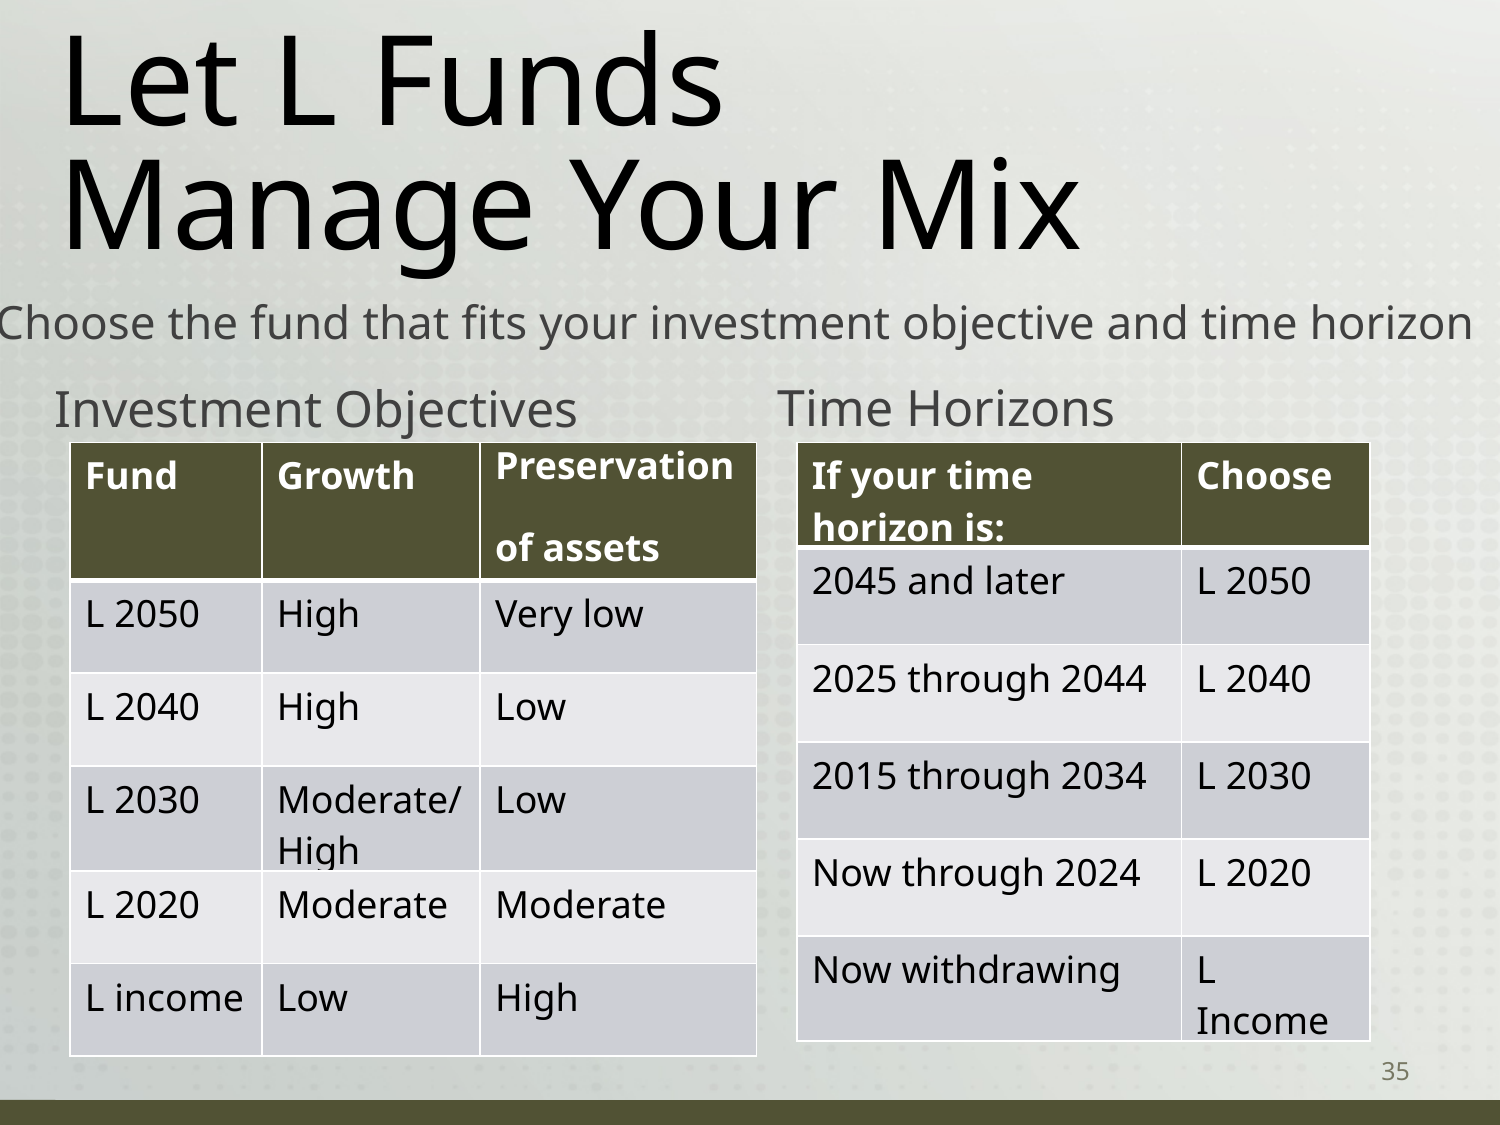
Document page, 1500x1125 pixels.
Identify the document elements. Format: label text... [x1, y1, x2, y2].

text_box Choose the fund that fits your investment objective and time horizon [0, 286, 1490, 357]
table_cell 2025 through 2044 [798, 645, 1181, 741]
table_cell L Income [1182, 937, 1369, 1040]
text_box Investment Objectives [39, 370, 594, 445]
table_cell Now withdrawing [798, 937, 1181, 1040]
table_cell L income [71, 964, 261, 1055]
table_cell Low [481, 674, 756, 765]
picture [0, 0, 1500, 1100]
table_cell High [263, 674, 479, 765]
table_header Fund [71, 445, 261, 578]
table_header If your time horizon is: [798, 443, 1181, 545]
table_cell Low [481, 767, 756, 870]
table_header Choose [1182, 443, 1369, 545]
table_cell Low [263, 964, 479, 1055]
table_cell L 2020 [71, 872, 261, 963]
table_cell L 2030 [71, 767, 261, 870]
table_cell L 2020 [1182, 840, 1369, 935]
table_cell L 2030 [1182, 743, 1369, 838]
table_cell 2045 and later [798, 550, 1181, 644]
table_header Growth [263, 445, 479, 578]
title Let L Funds Manage Your Mix [58, 24, 1484, 233]
table_cell L 2050 [71, 583, 261, 672]
table_cell L 2040 [1182, 645, 1369, 741]
table_cell Moderate/High [263, 767, 479, 870]
table_cell 2015 through 2034 [798, 743, 1181, 838]
slide_number 35 [1074, 1042, 1425, 1103]
table_header Preservation of assets [481, 443, 756, 578]
table_cell Moderate [263, 872, 479, 963]
table_cell L 2040 [71, 674, 261, 765]
table_cell High [481, 964, 756, 1055]
text_box Time Horizons [762, 369, 1131, 444]
table_cell Now through 2024 [798, 840, 1181, 935]
table_cell L 2050 [1182, 550, 1369, 644]
table_cell High [263, 583, 479, 672]
table_cell Moderate [481, 872, 756, 963]
table_cell Very low [481, 583, 756, 672]
